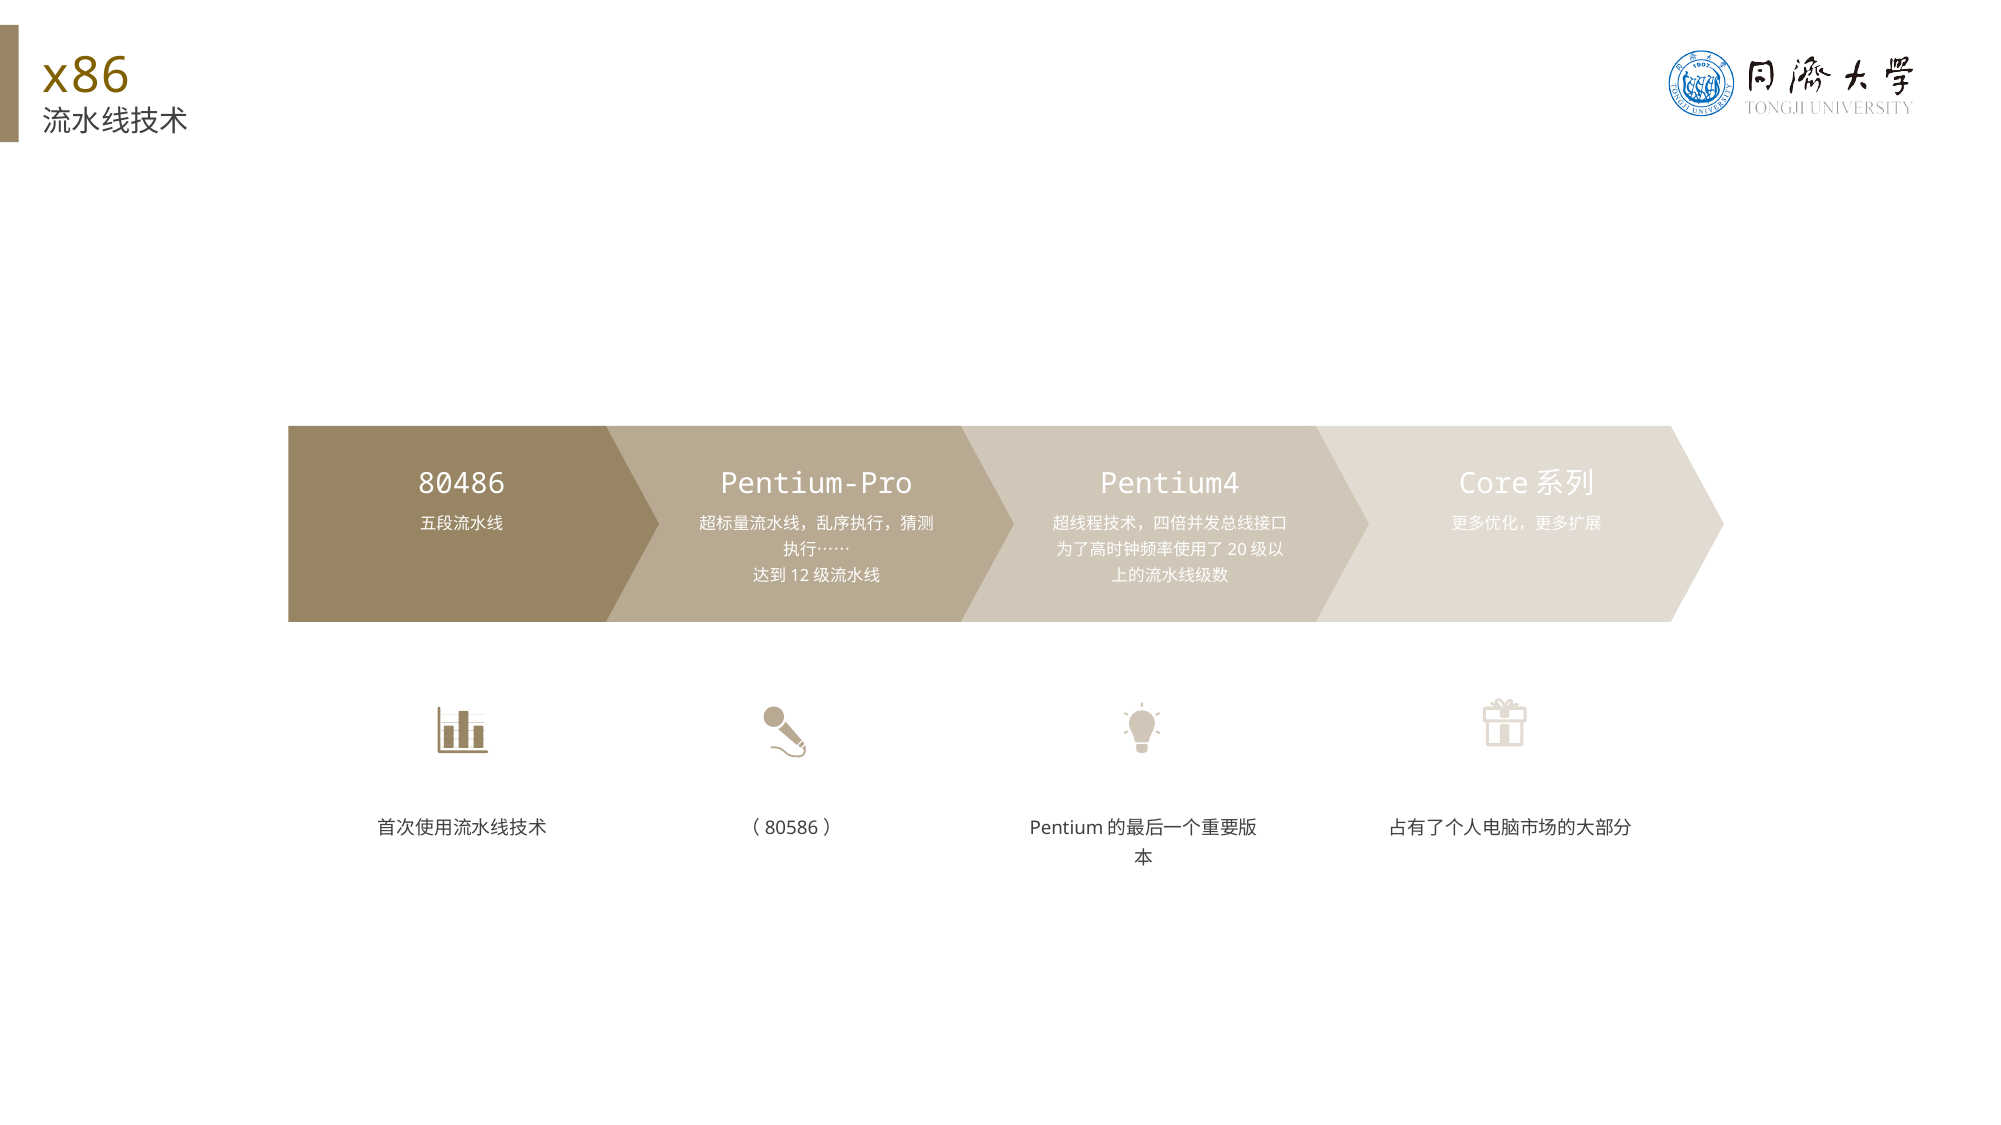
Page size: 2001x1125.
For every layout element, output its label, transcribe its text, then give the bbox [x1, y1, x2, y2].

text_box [1391, 456, 1662, 539]
text_box （80586） [656, 802, 927, 847]
text_box [0, 24, 20, 143]
text_box [1135, 744, 1148, 754]
text_box [437, 706, 489, 754]
text_box Pentium的最后一个重要版本 [1008, 802, 1279, 876]
text_box 流水线技术 [27, 94, 689, 145]
text_box [607, 424, 1016, 623]
text_box [1482, 698, 1527, 747]
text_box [327, 456, 597, 539]
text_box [1035, 456, 1305, 592]
text_box [287, 424, 661, 623]
text_box 占有了个人电脑市场的大部分 [1369, 802, 1653, 847]
text_box x86 [27, 23, 649, 94]
picture [1652, 12, 1930, 154]
text_box 首次使用流水线技术 [327, 802, 598, 847]
text_box [1128, 710, 1156, 743]
text_box [1317, 424, 1726, 623]
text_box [681, 456, 952, 592]
text_box [962, 424, 1371, 623]
text_box [763, 706, 806, 758]
